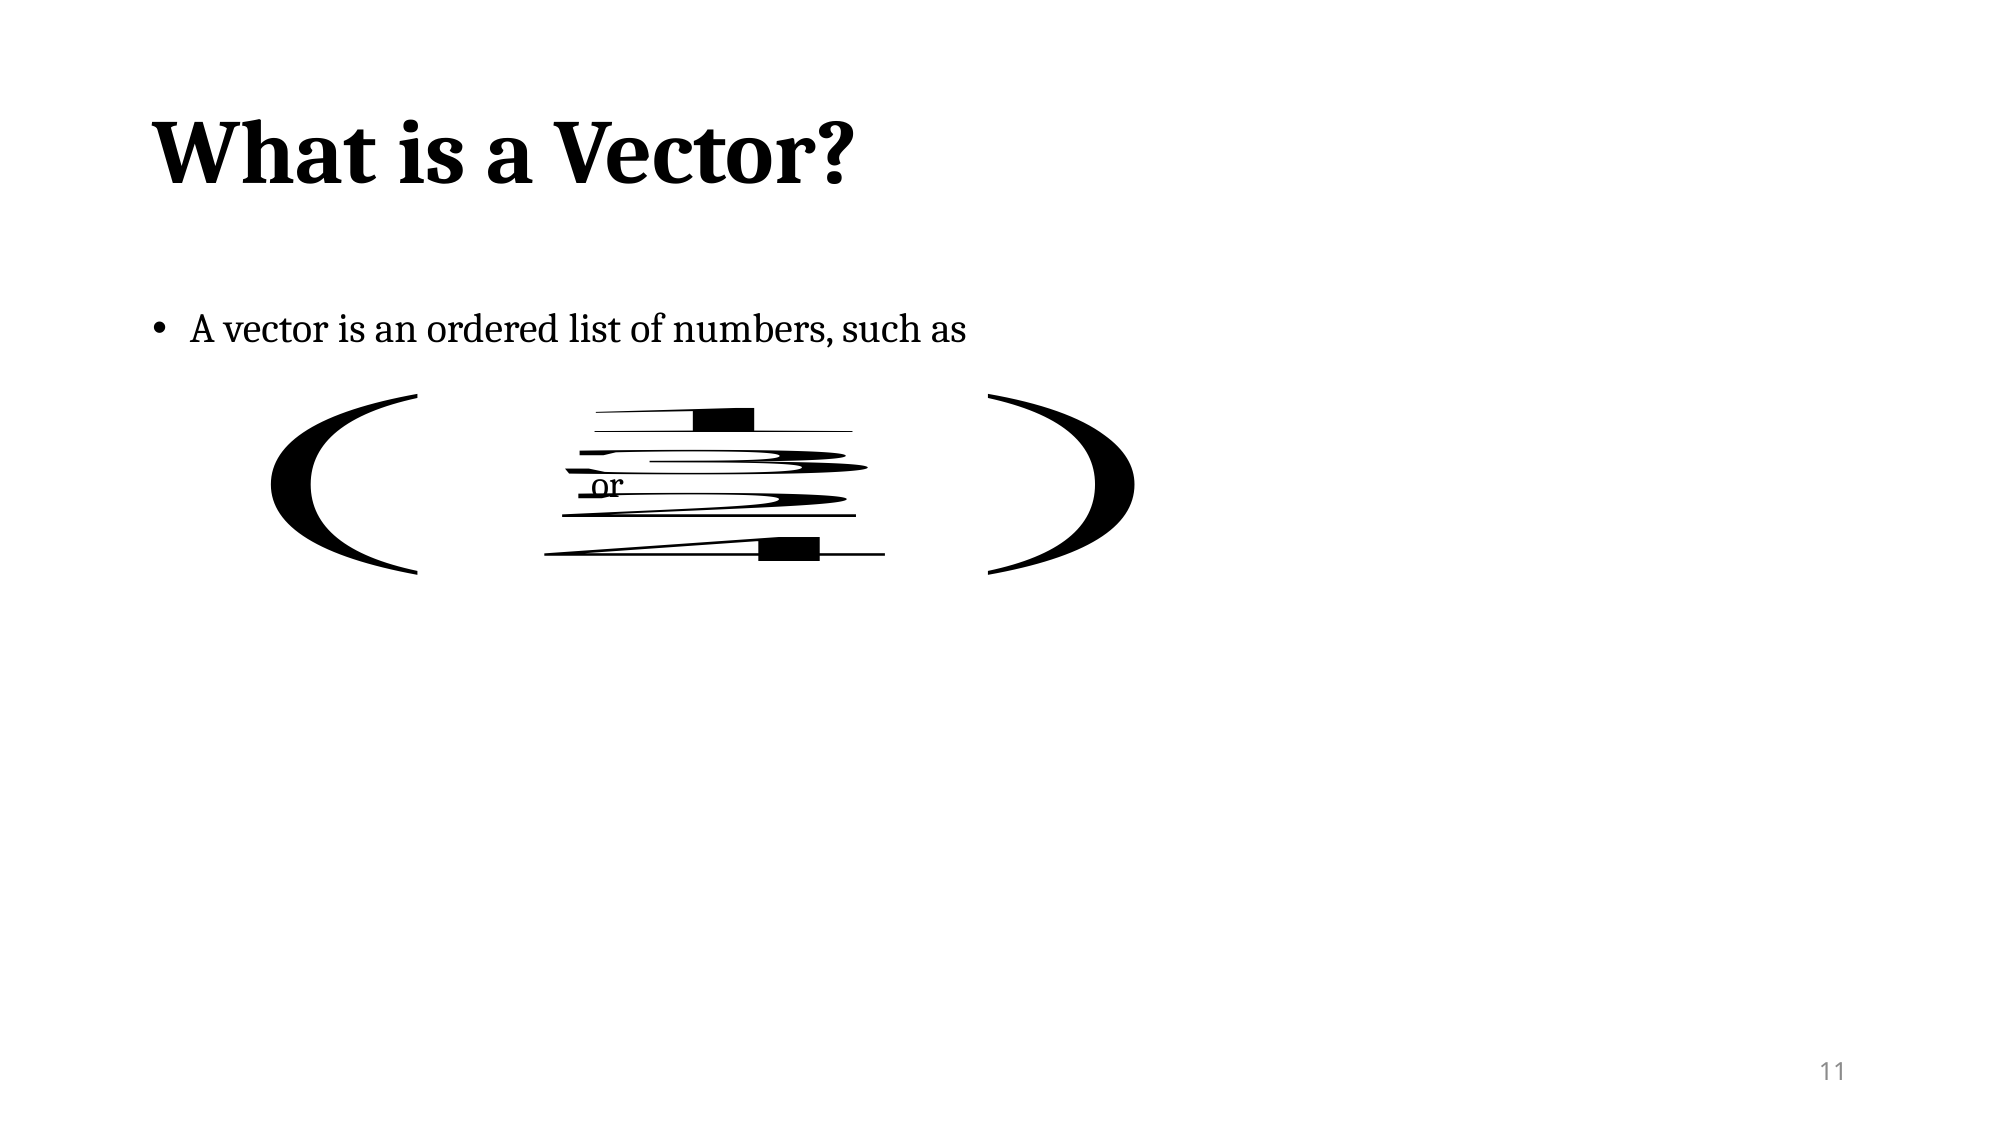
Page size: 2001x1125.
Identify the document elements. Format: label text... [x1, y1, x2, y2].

slide_number 11 [1412, 1042, 1863, 1103]
title What is a Vector? [137, 44, 1863, 263]
list A vector is an ordered list of numbers, such as [137, 299, 1863, 375]
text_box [208, 391, 1210, 577]
